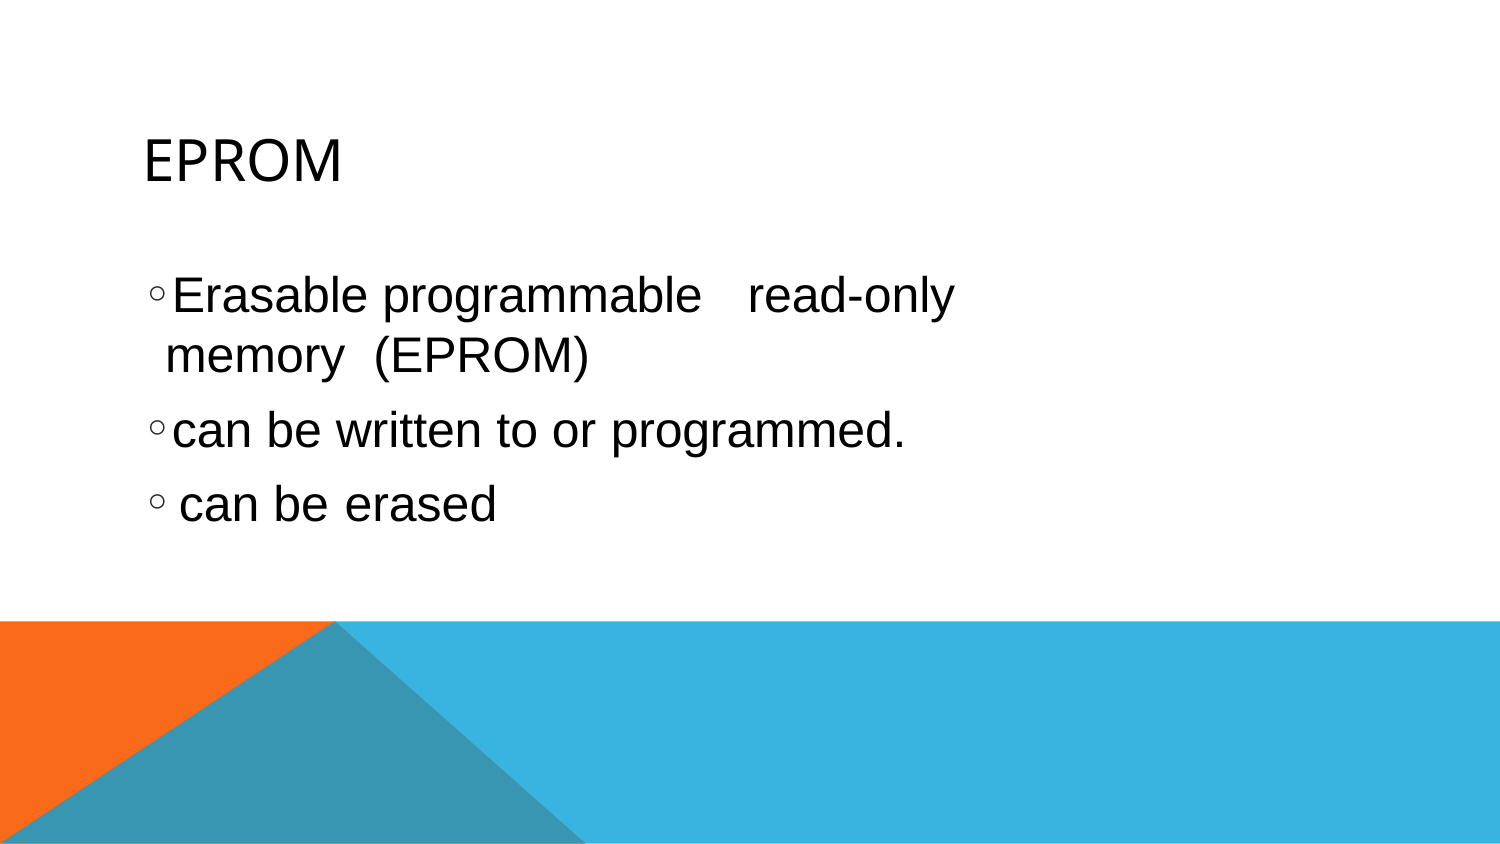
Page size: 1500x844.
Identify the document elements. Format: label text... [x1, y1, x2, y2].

title EPROM [140, 85, 420, 229]
text_box Erasable programmable read-only memory (EPROM) can be written to or programmed. can be erased [140, 261, 1128, 532]
